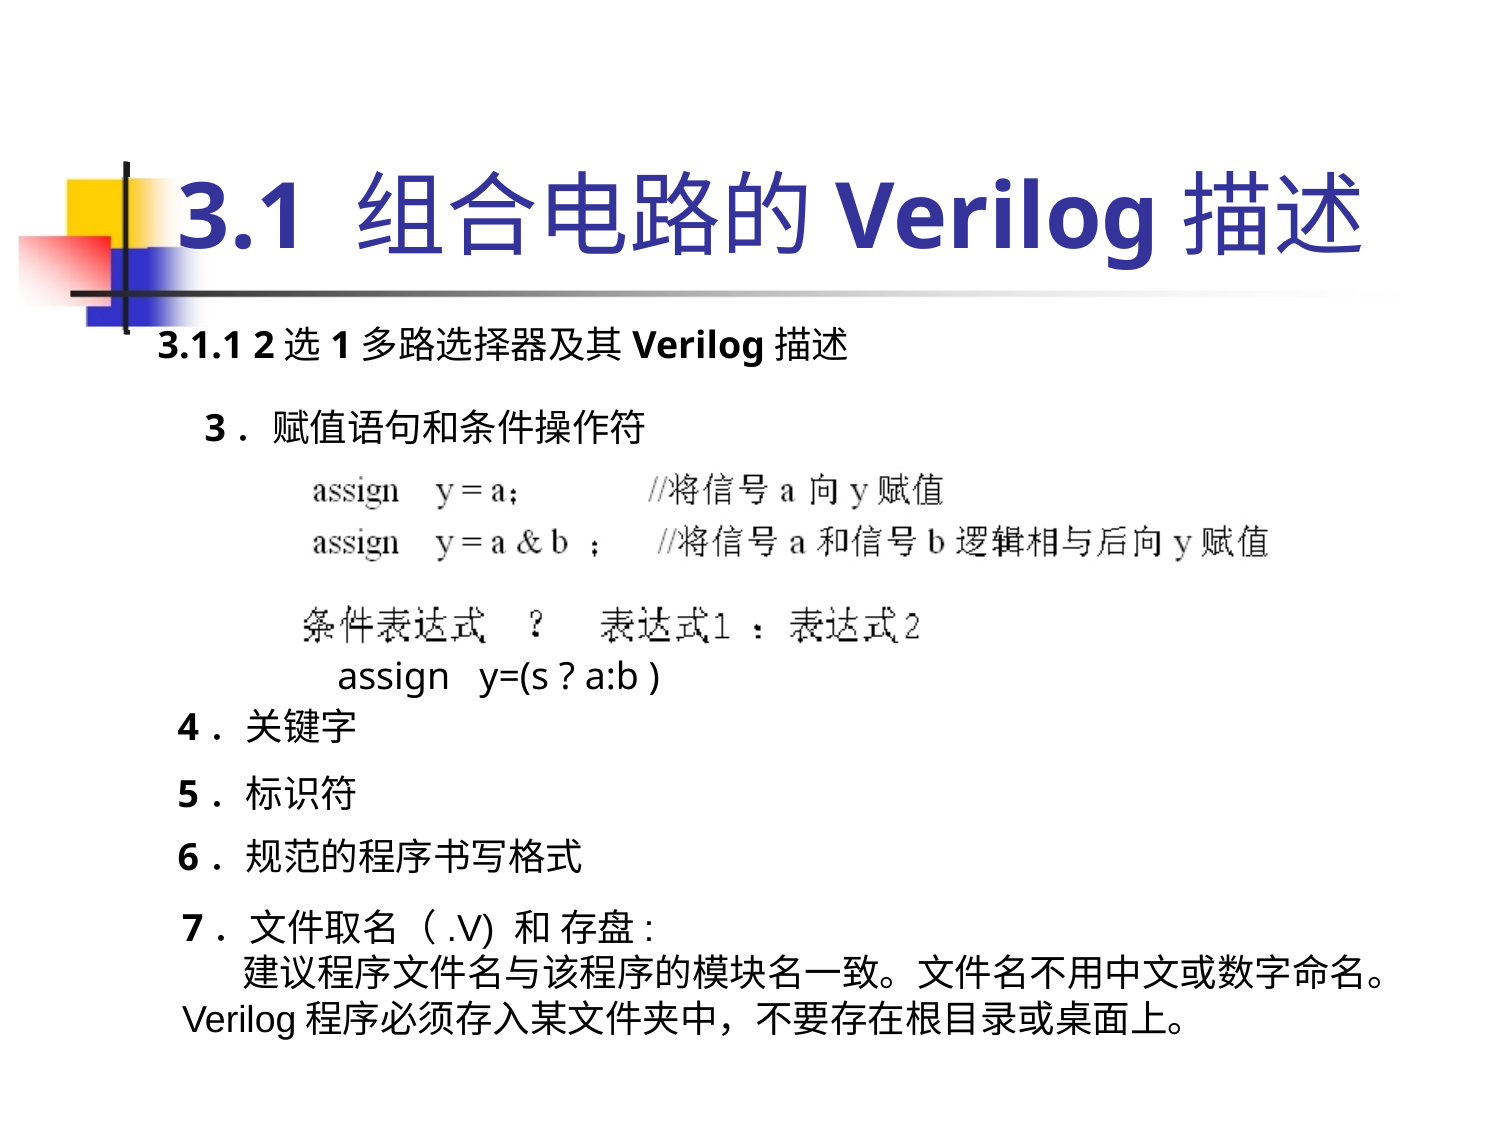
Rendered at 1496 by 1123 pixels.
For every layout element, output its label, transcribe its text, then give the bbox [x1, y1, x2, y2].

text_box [207, 403, 1282, 705]
text_box 4．关键字 [177, 703, 359, 749]
text_box 5．标识符 [162, 762, 373, 822]
text_box 3.1 组合电路的Verilog描述 [177, 155, 1366, 177]
text_box 3.1.1 2选1多路选择器及其Verilog描述 [157, 330, 850, 366]
text_box 6．规范的程序书写格式 [177, 833, 584, 879]
text_box 7．文件取名（.V) 和 存盘: 建议程序文件名与该程序的模块名一致。文件名不用中文或数字命名。 Verilog程序必须存入某文件夹中，不要存在根目录或桌面上。 [182, 903, 1405, 1040]
picture [16, 177, 1423, 330]
